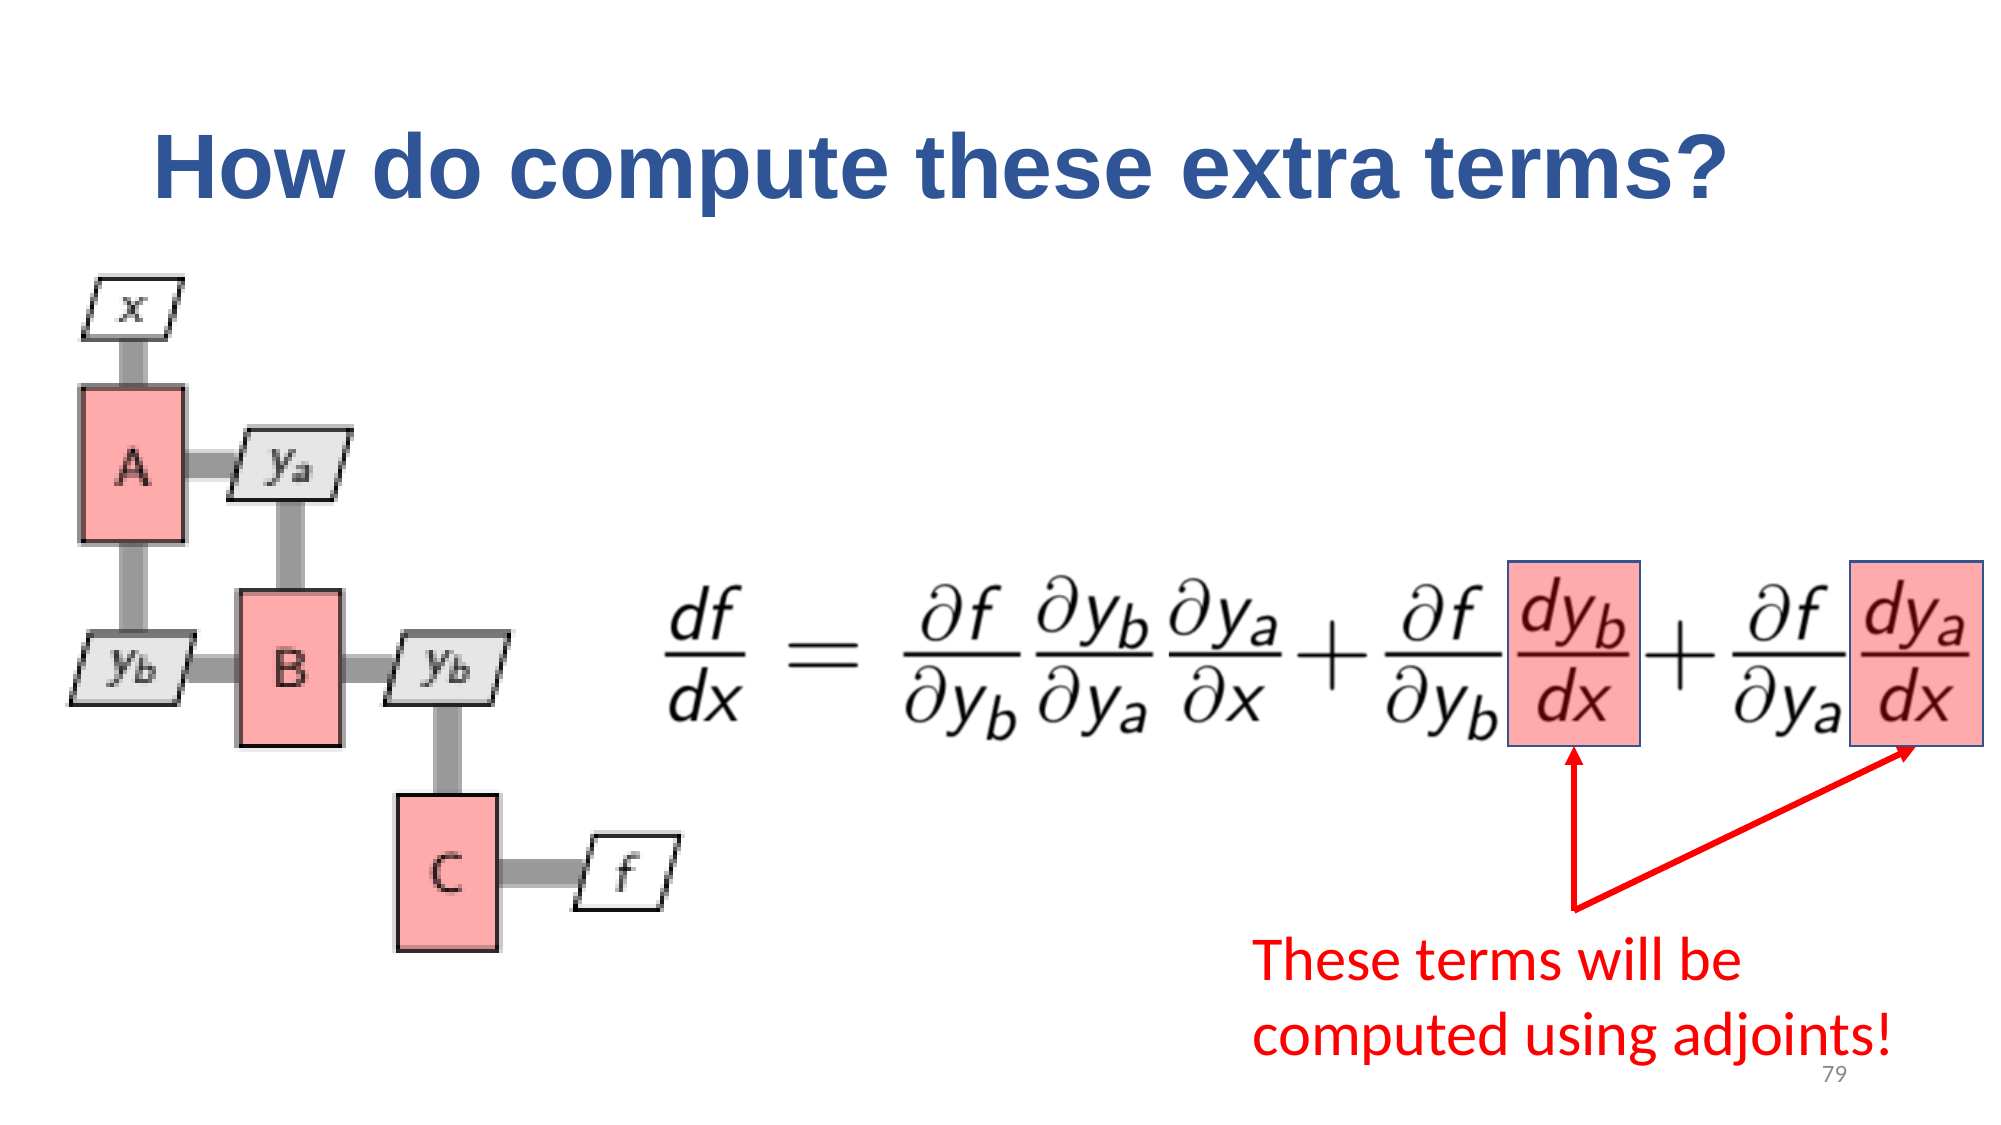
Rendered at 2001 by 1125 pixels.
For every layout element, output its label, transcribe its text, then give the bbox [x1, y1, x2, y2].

text_box These terms will be computed using adjoints! [1237, 910, 1911, 1076]
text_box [1573, 746, 1917, 911]
slide_number 79 [1412, 1042, 1863, 1103]
title How do compute these extra terms? [137, 59, 1863, 278]
picture [23, 232, 2000, 1036]
